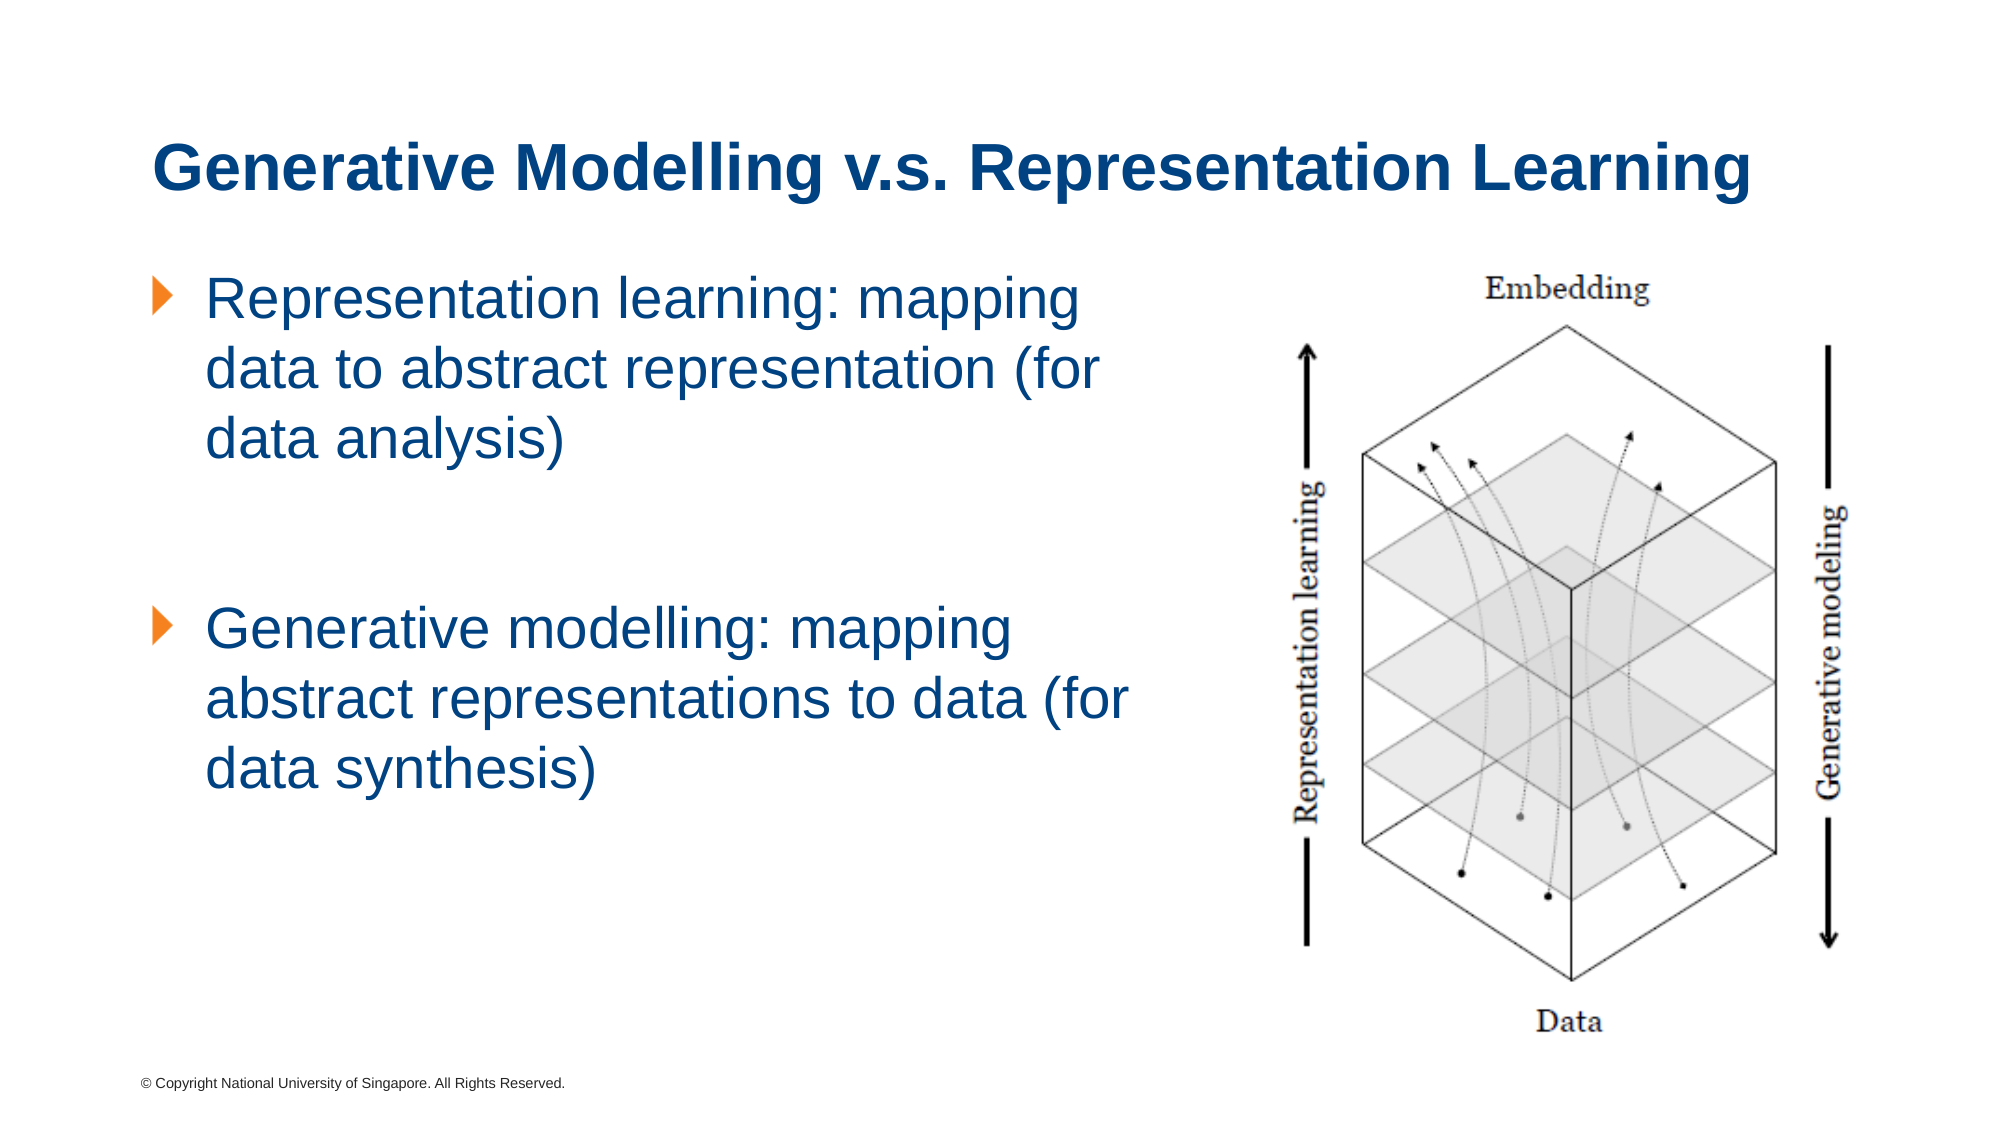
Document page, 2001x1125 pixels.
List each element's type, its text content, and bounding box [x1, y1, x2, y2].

title Generative Modelling v.s. Representation Learning [137, 84, 1863, 254]
picture [152, 605, 174, 646]
picture [1284, 247, 1863, 1047]
picture [152, 275, 174, 316]
list Representation learning: mapping data to abstract representation (for data analysis) Generative modelling: mapping abstract representations to data (for data synthesis) [137, 253, 1178, 1041]
